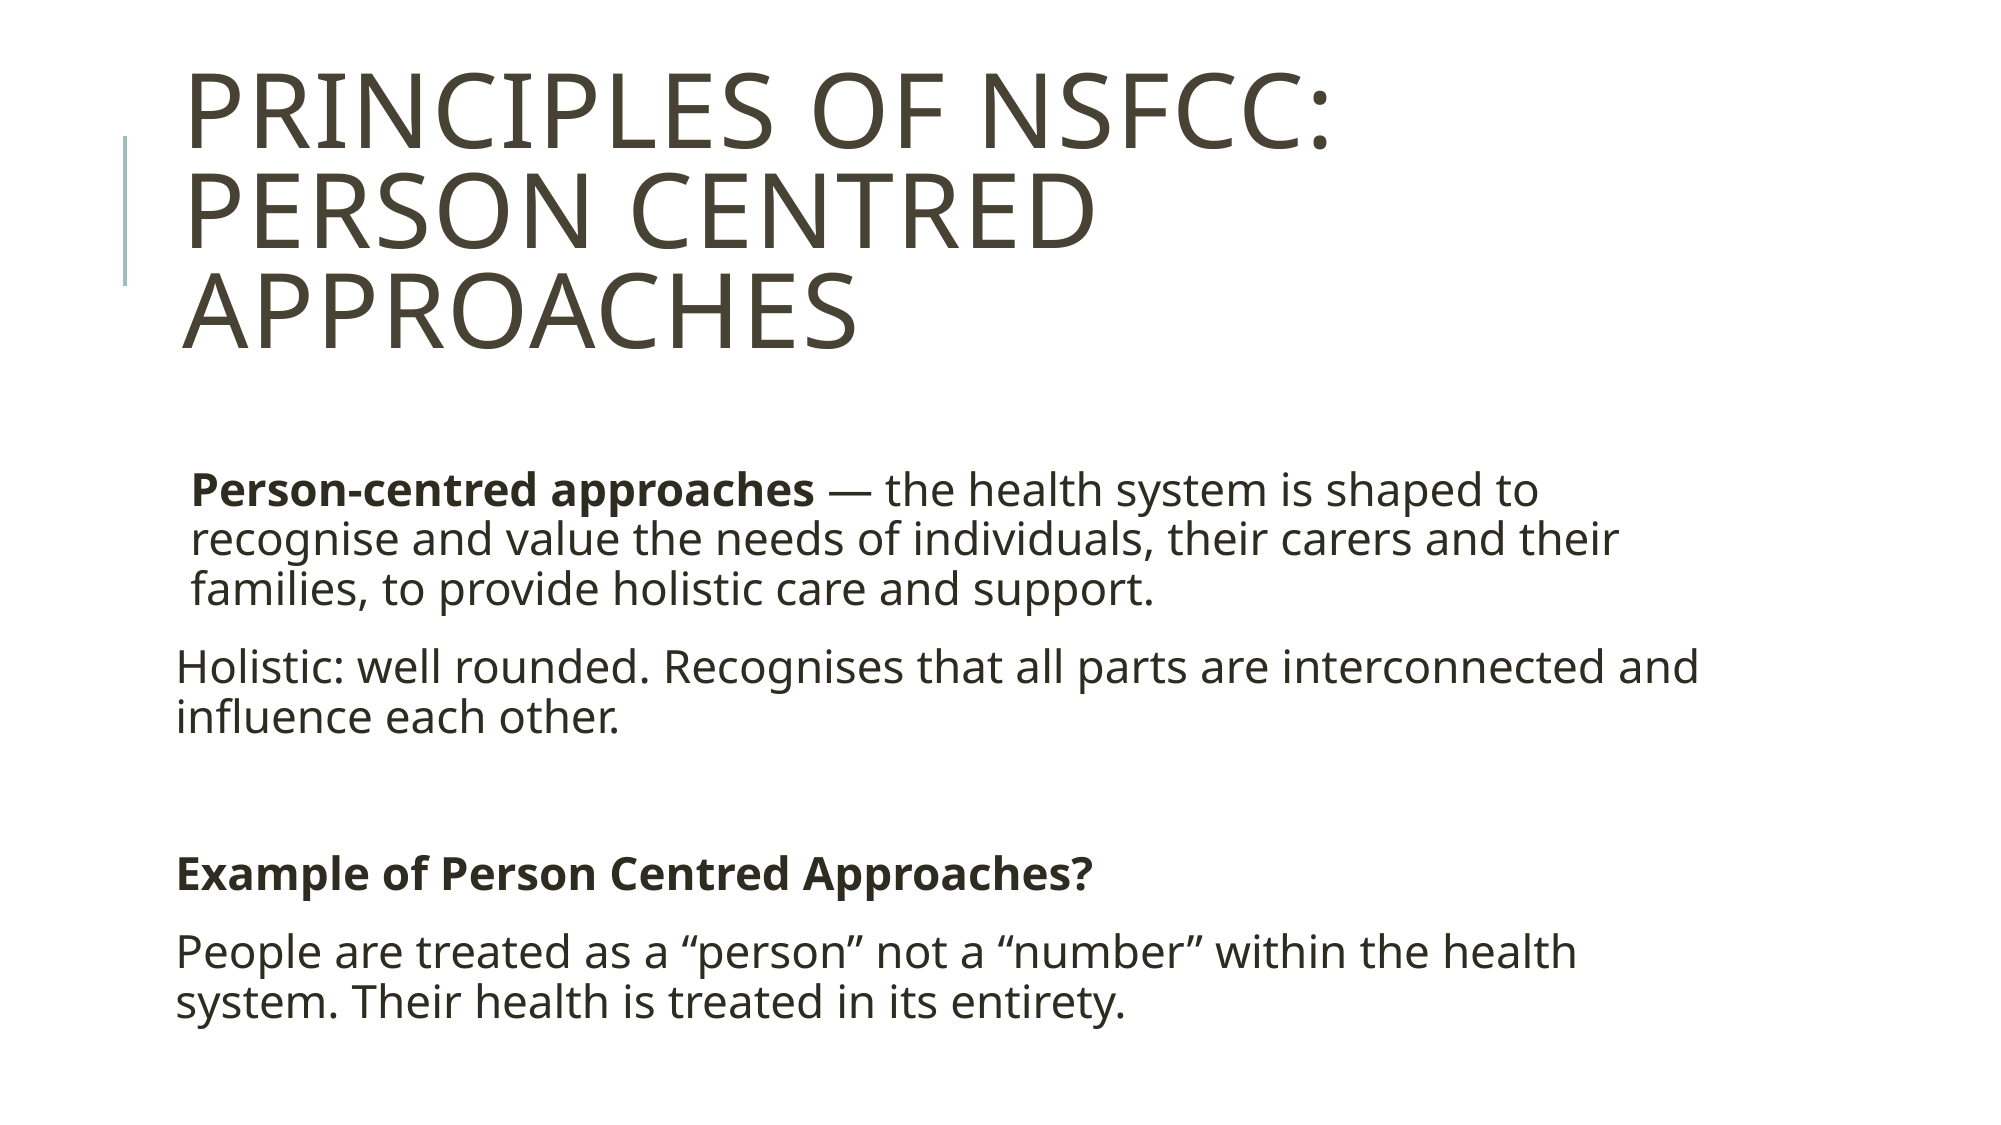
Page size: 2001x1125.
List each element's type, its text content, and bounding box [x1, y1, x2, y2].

list Person-centred approaches — the health system is shaped to recognise and value the needs of individuals, their carers and their families, to provide holistic care and support. Holistic: well rounded. Recognises that all parts are interconnected and influence each other. Example of Person Centred Approaches? People are treated as a “person” not a “number” within the health system. Their health is treated in its entirety. [168, 375, 1763, 1035]
title Principles of nsfcc: person centred approaches [168, 96, 1763, 342]
